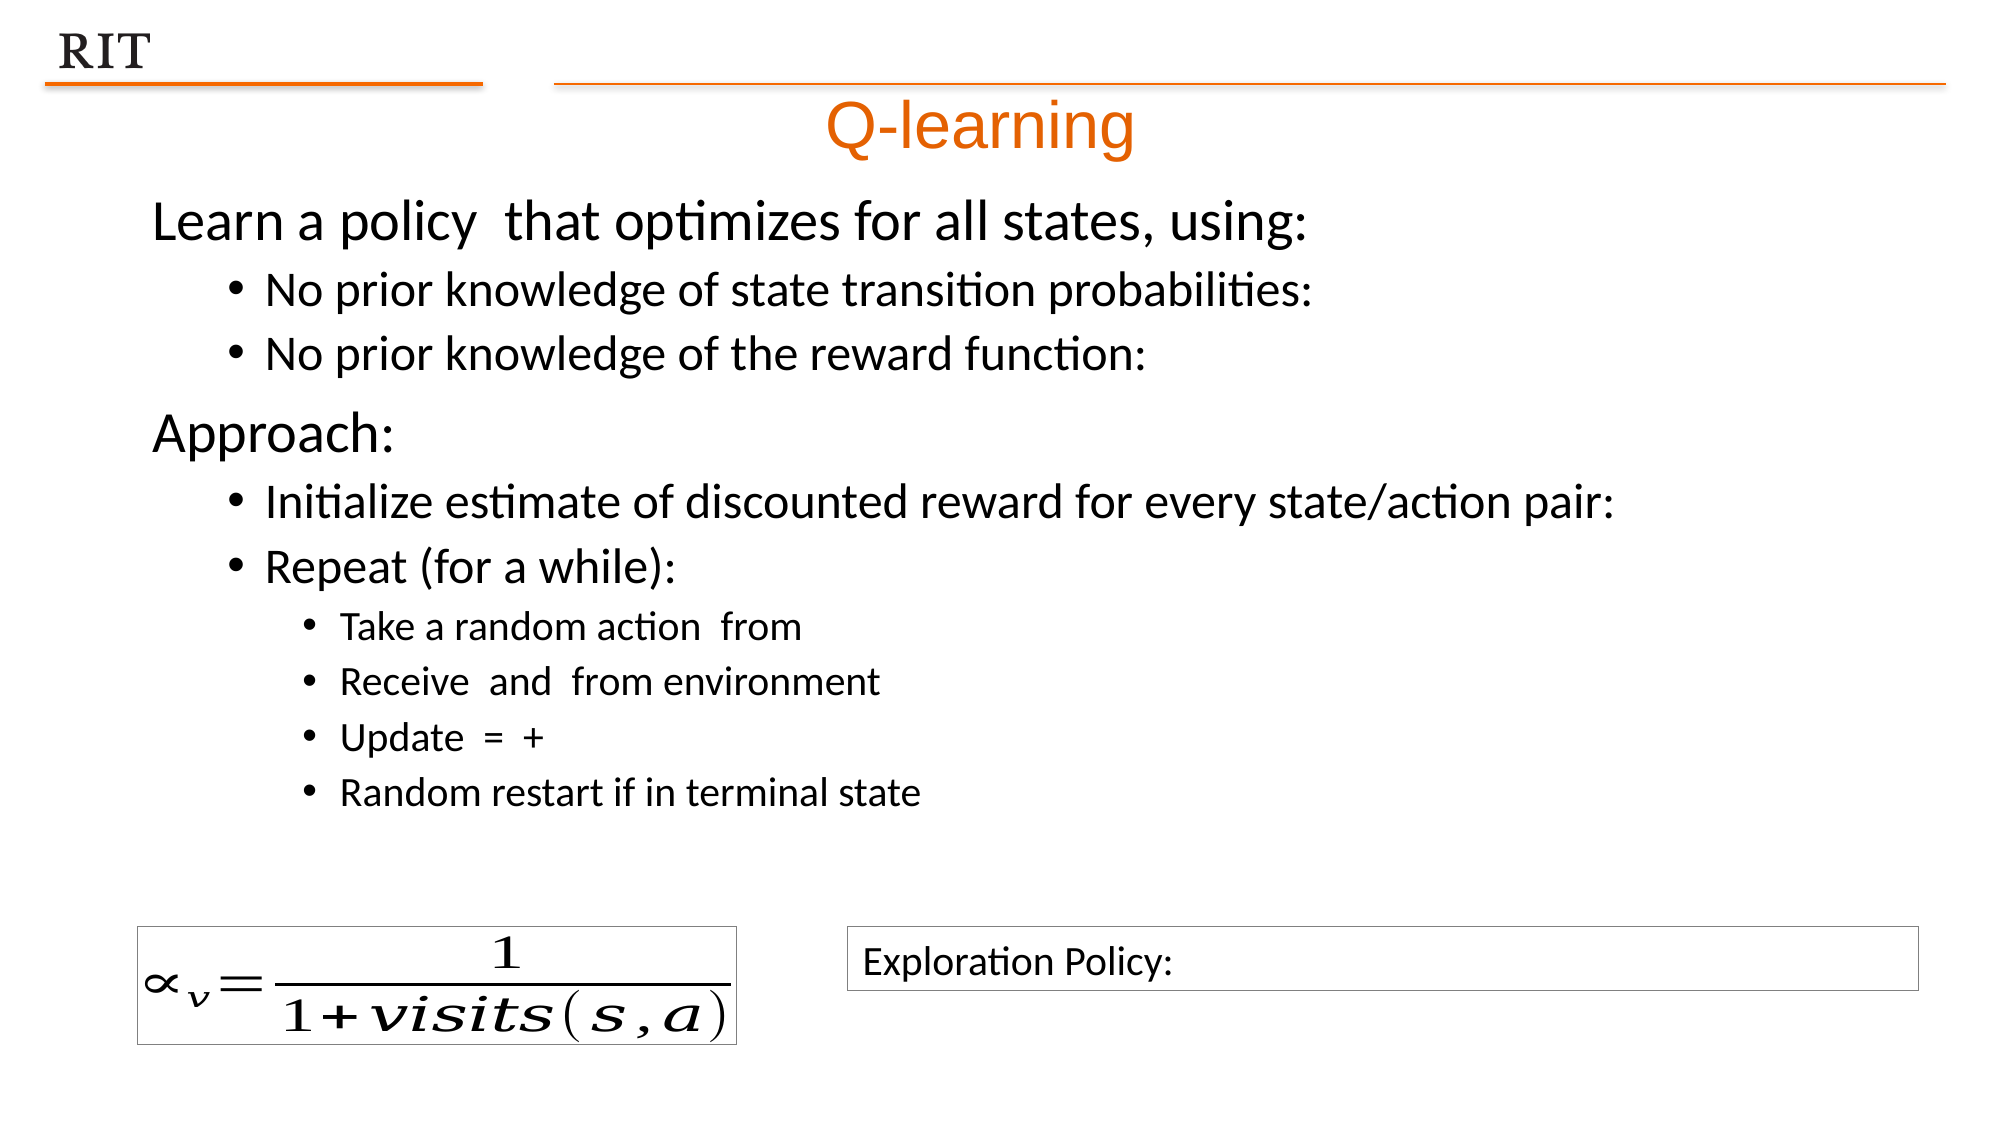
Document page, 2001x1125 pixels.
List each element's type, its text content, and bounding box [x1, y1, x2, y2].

title Q-learning [81, 80, 1882, 164]
